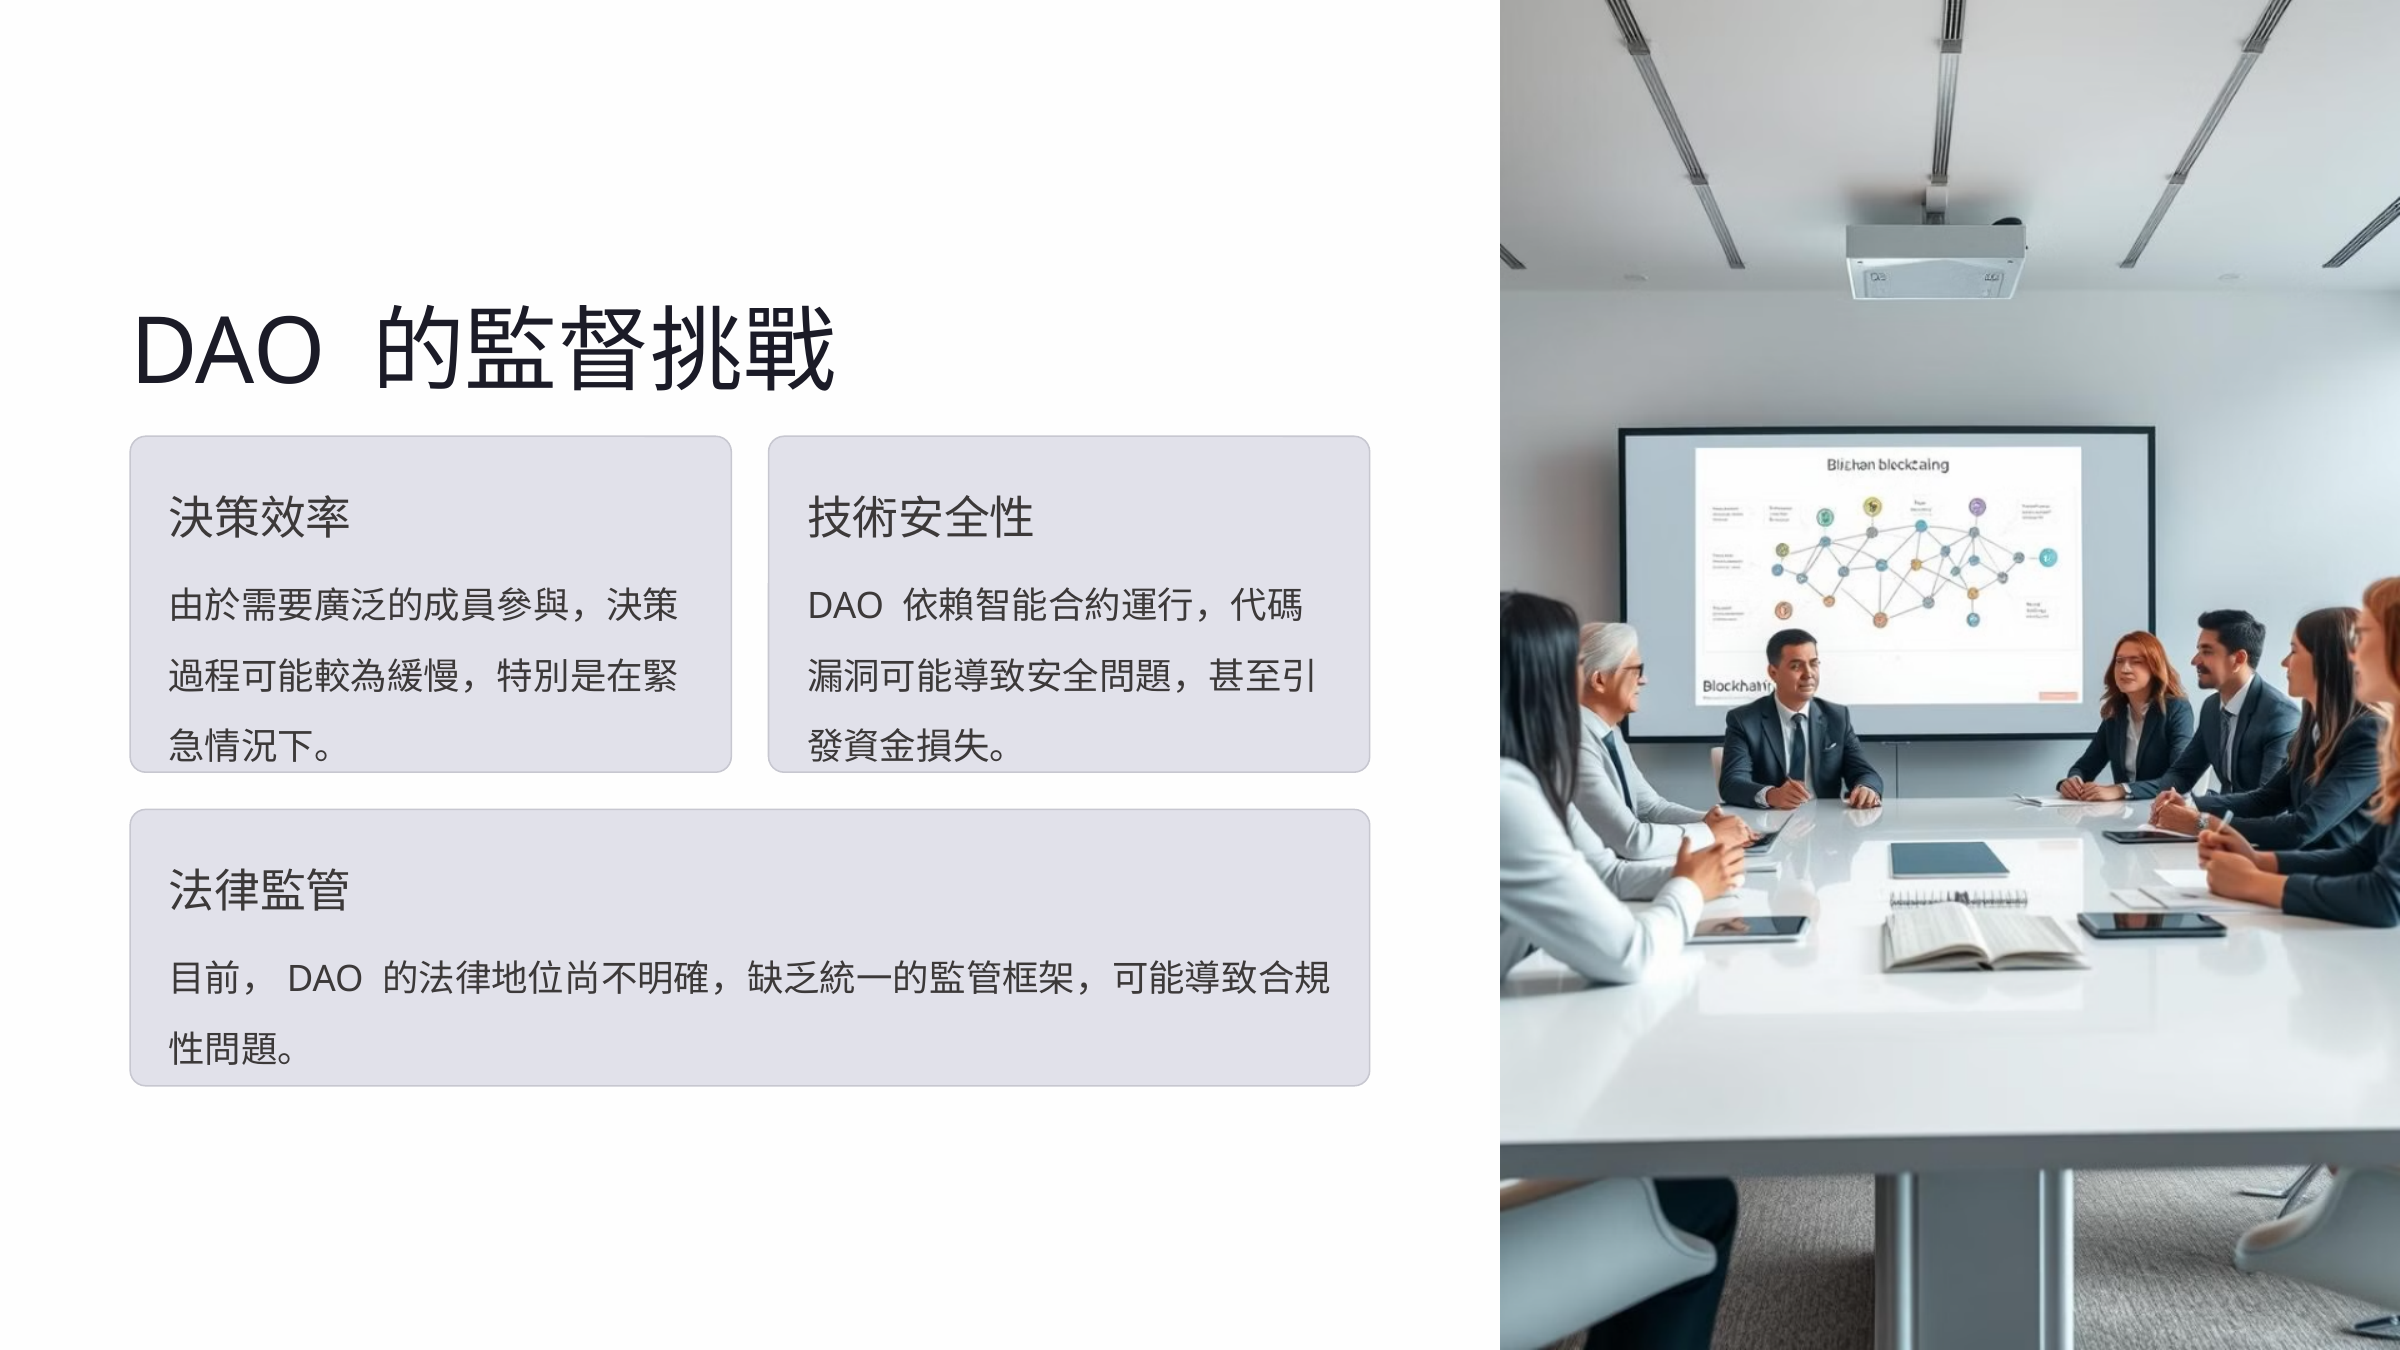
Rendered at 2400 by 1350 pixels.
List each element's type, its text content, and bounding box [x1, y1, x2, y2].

picture [1499, 0, 2400, 1350]
text_box [768, 436, 1370, 773]
text_box DAO 依賴智能合約運行，代碼漏洞可能導致安全問題，甚至引發資金損失。 [806, 555, 1332, 734]
text_box [130, 809, 1370, 1086]
text_box DAO 的監督挑戰 [130, 264, 1061, 381]
text_box 決策效率 [168, 474, 634, 533]
text_box 法律監管 [168, 847, 634, 906]
text_box 由於需要廣泛的成員參與，決策過程可能較為緩慢，特別是在緊急情況下。 [168, 555, 693, 734]
text_box 技術安全性 [806, 474, 1273, 533]
text_box 目前，DAO 的法律地位尚不明確，缺乏統一的監管框架，可能導致合規性問題。 [168, 928, 1332, 1048]
text_box [130, 436, 732, 773]
